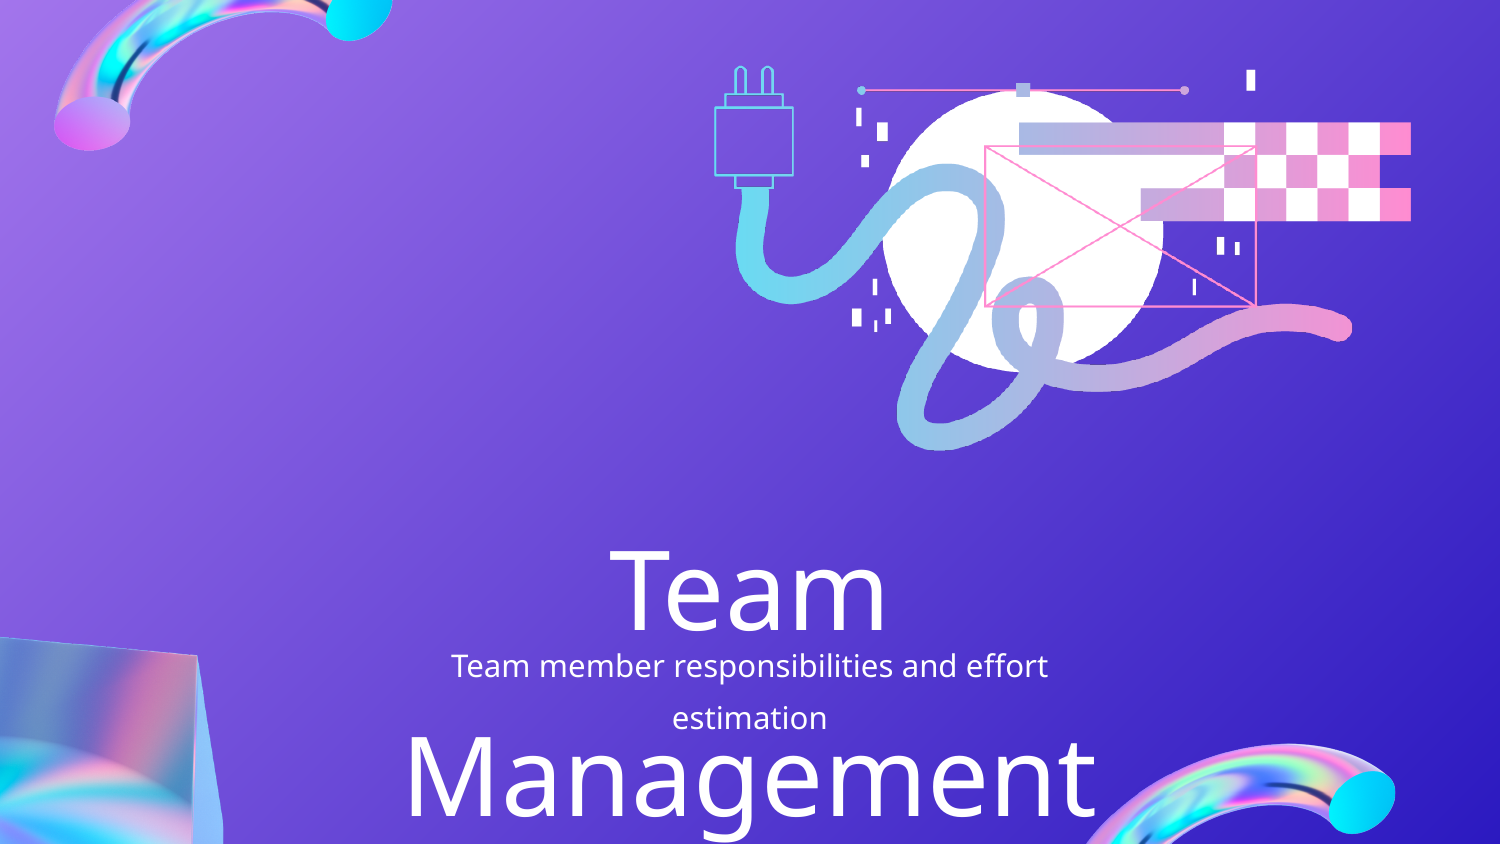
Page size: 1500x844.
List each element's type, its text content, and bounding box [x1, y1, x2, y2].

picture [701, 41, 1411, 460]
text_box Team Management [282, 467, 1218, 839]
text_box [53, 0, 393, 151]
text_box Team member responsibilities and effort estimation [375, 631, 1125, 736]
text_box [0, 624, 224, 844]
text_box [1056, 743, 1396, 844]
